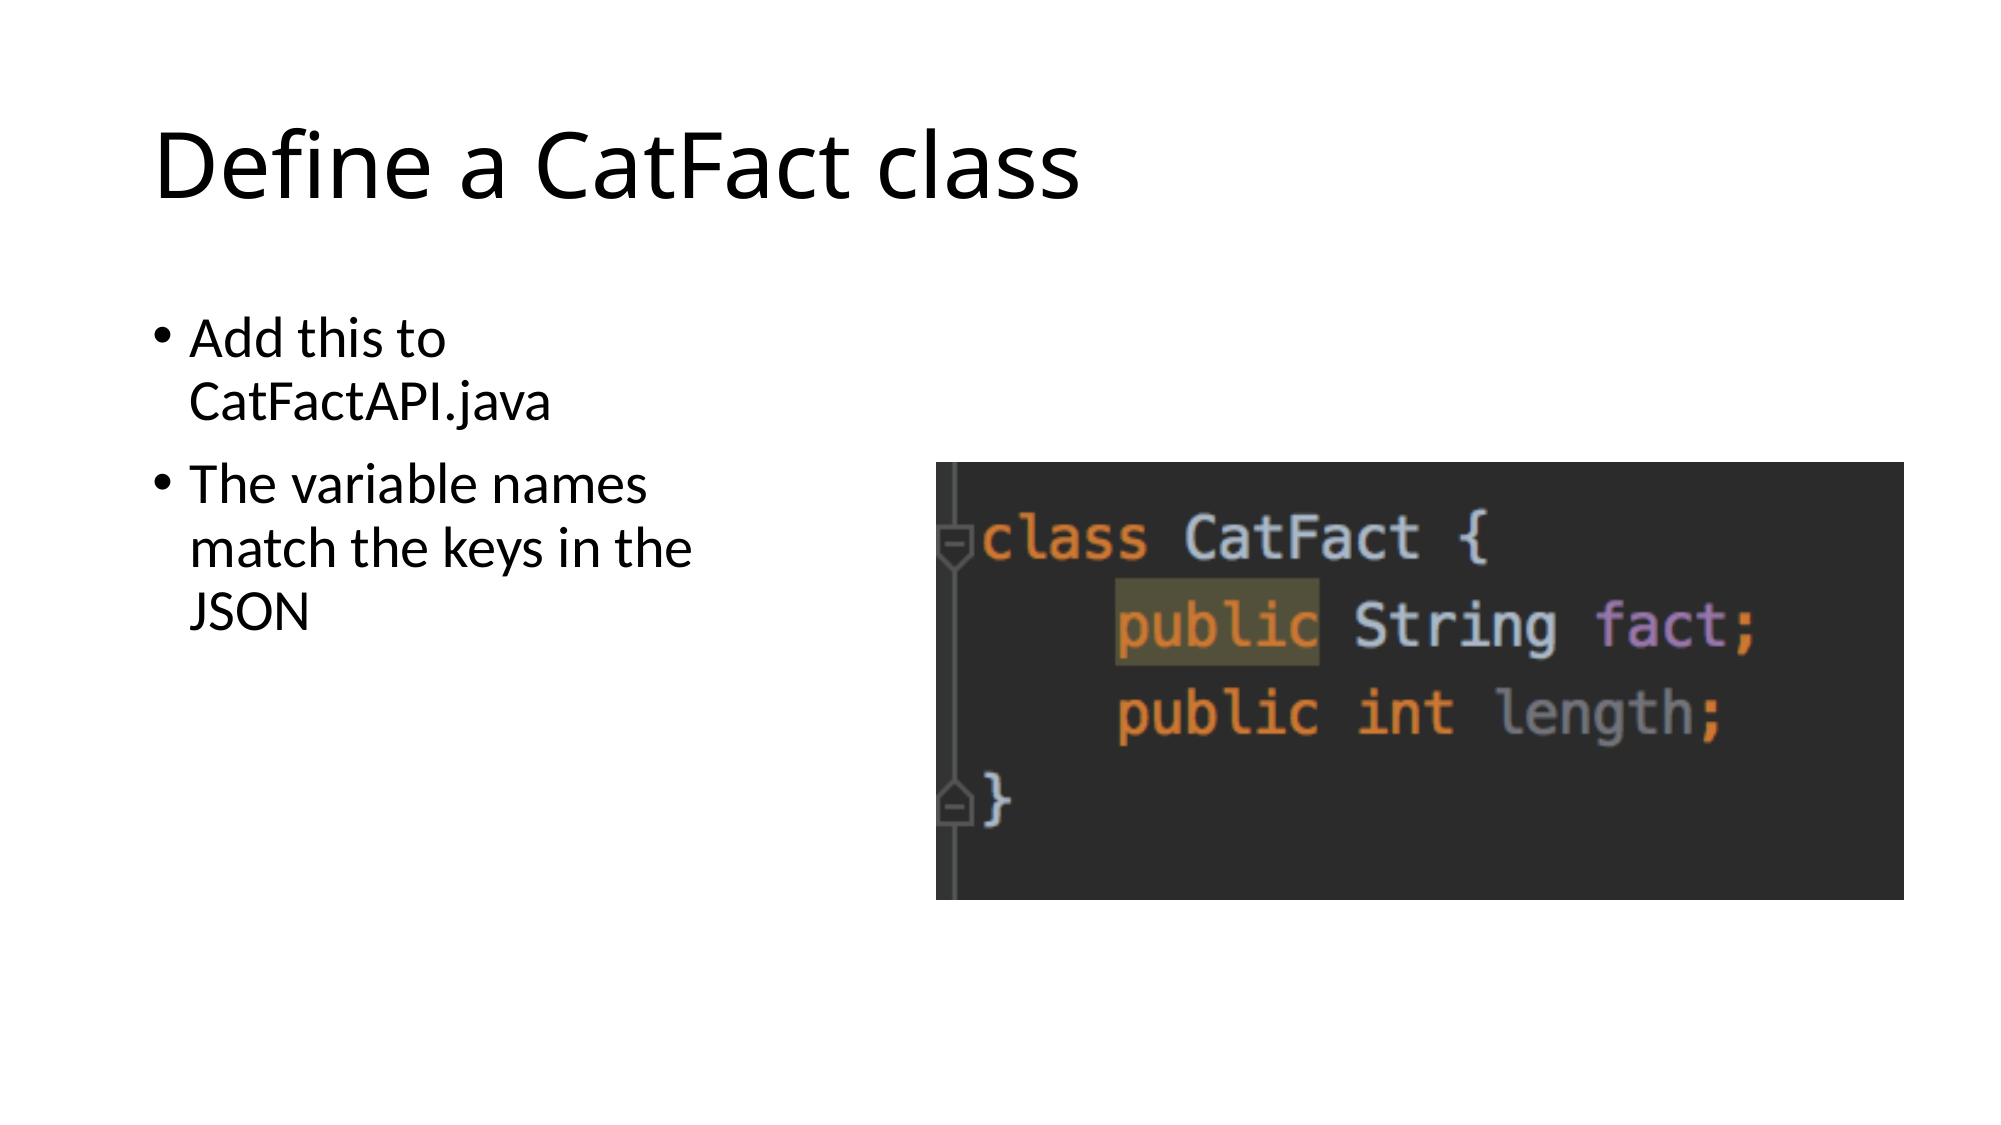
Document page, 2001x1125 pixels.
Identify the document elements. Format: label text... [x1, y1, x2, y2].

list Add this to CatFactAPI.java The variable names match the keys in the JSON [137, 299, 800, 1014]
title Define a CatFact class [137, 59, 1863, 278]
picture [936, 462, 1904, 900]
